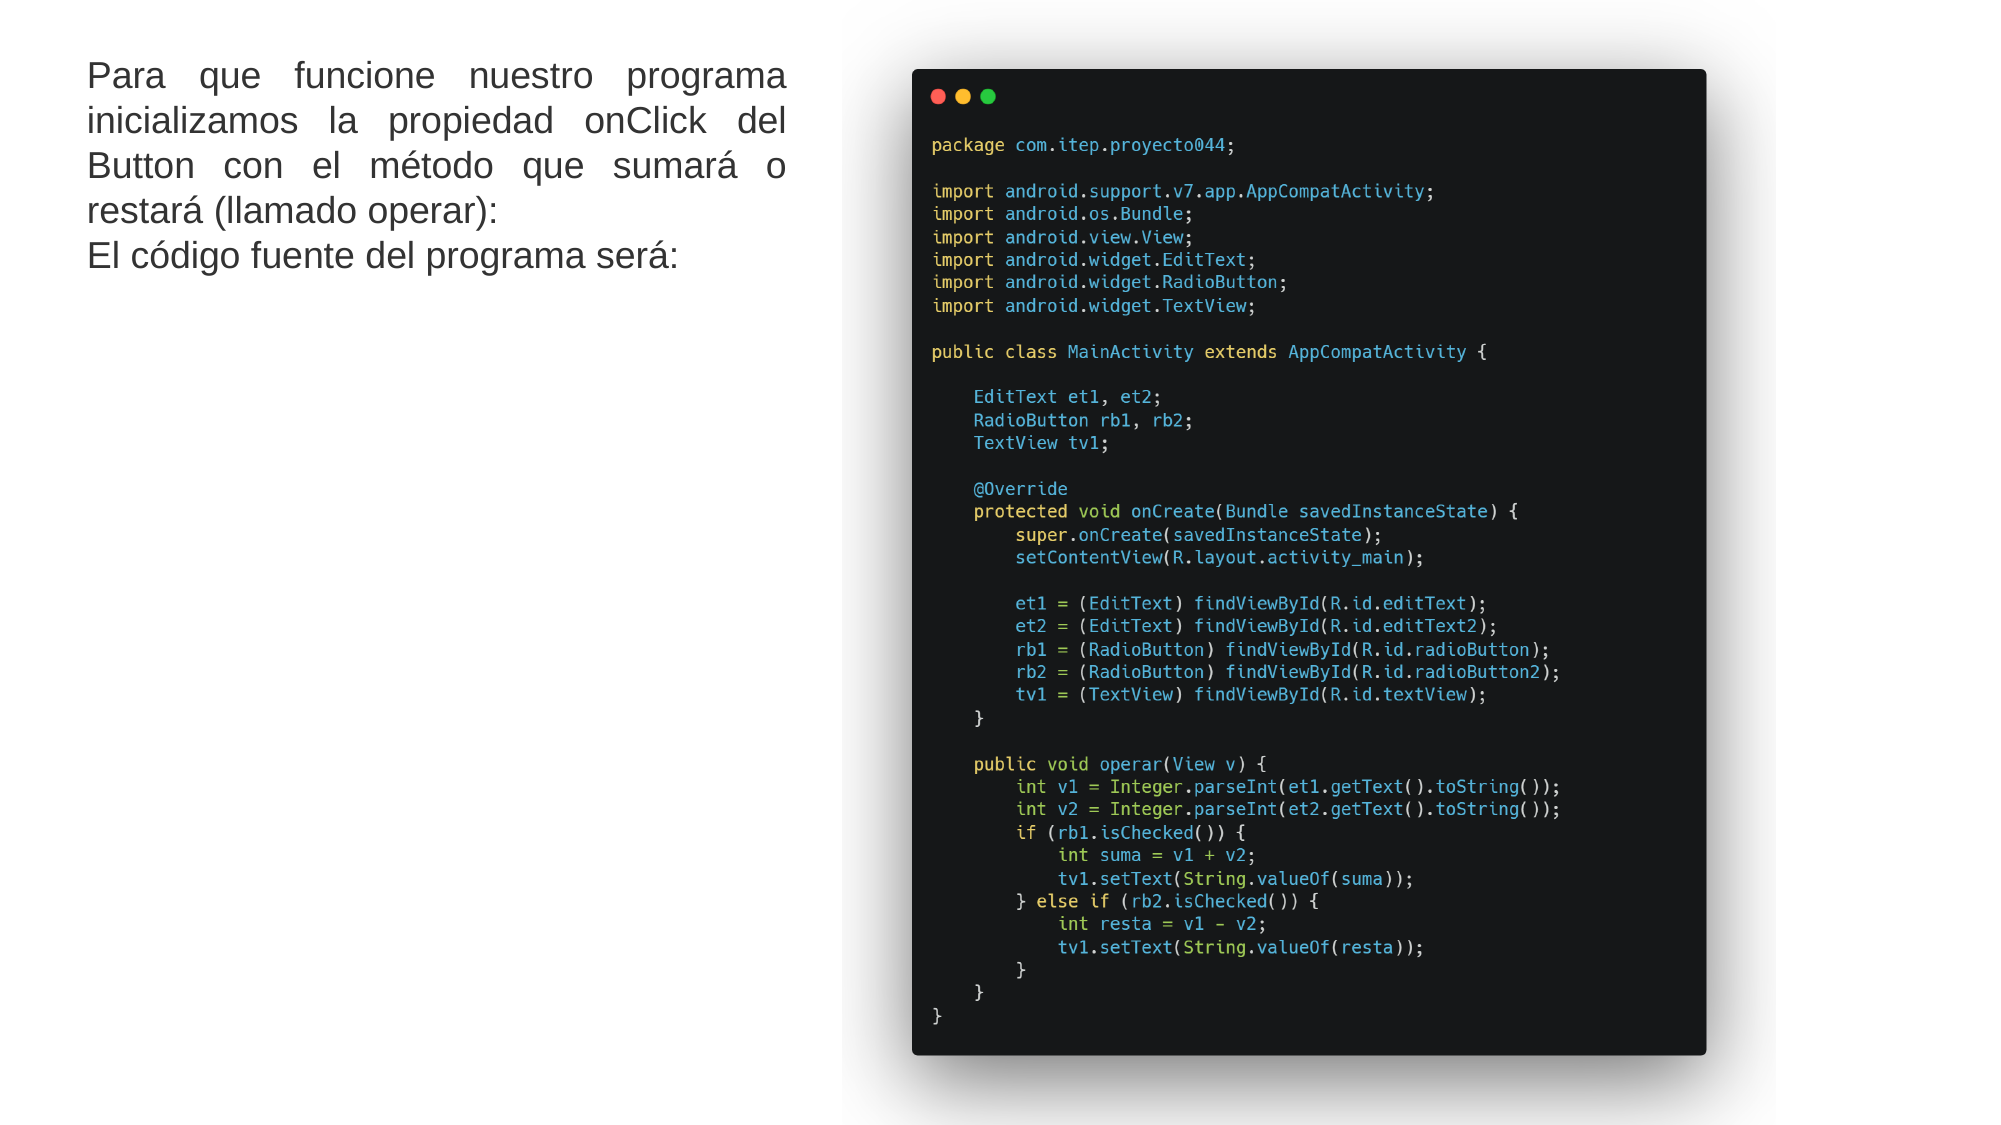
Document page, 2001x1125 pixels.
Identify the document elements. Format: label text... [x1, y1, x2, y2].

picture [842, 0, 1776, 1125]
text_box Para que funcione nuestro programa inicializamos la propiedad onClick del Button con el método que sumará o restará (llamado operar): El código fuente del programa será: [72, 43, 802, 284]
